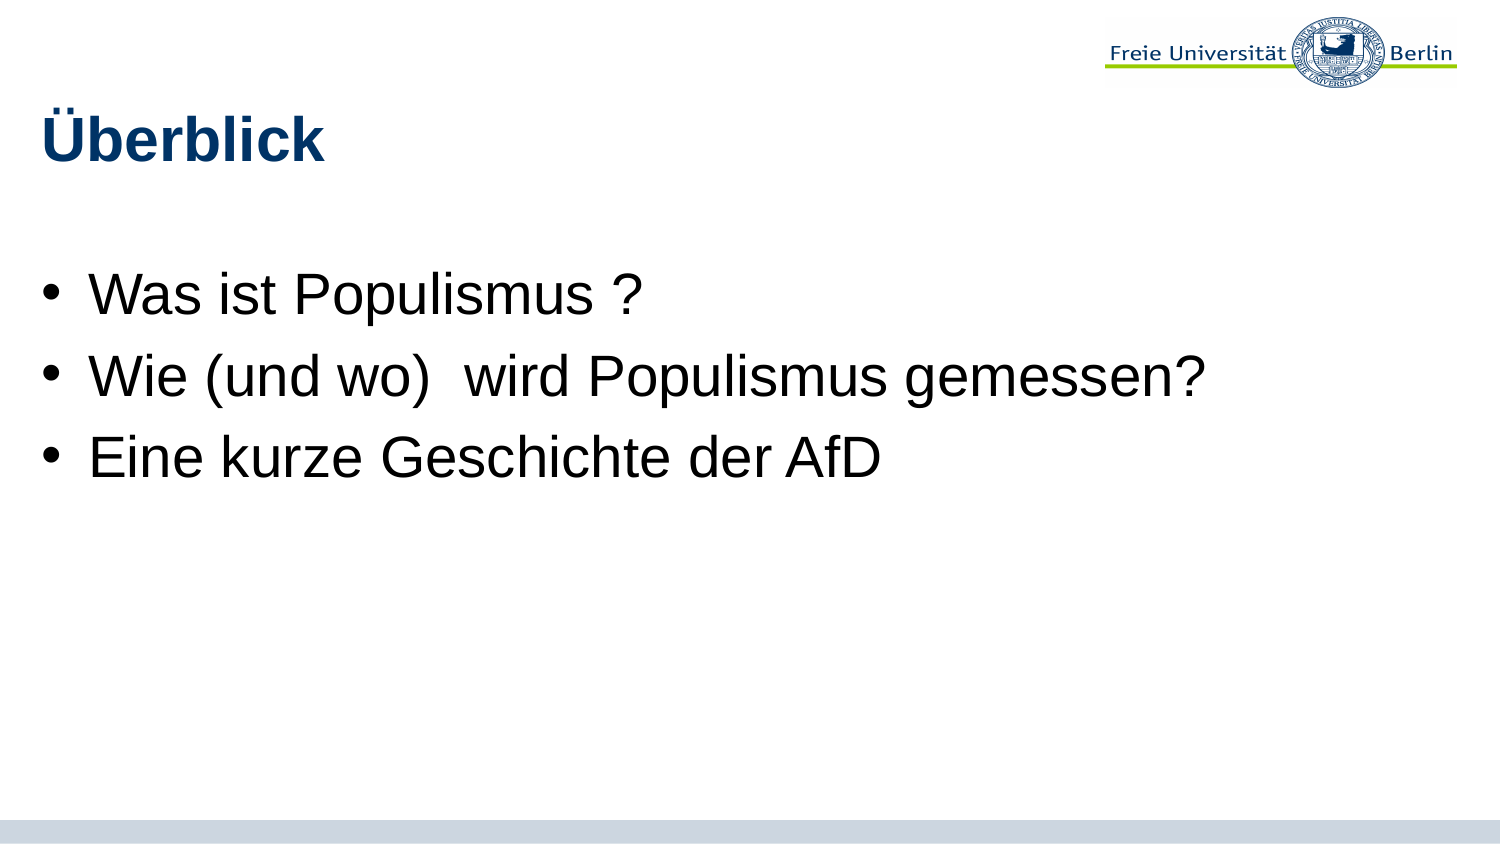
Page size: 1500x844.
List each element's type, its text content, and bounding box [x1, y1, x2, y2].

title Überblick [40, 116, 1460, 170]
list Was ist Populismus ? Wie (und wo) wird Populismus gemessen? Eine kurze Geschichte der AfD [40, 198, 1460, 798]
picture [1105, 17, 1457, 88]
